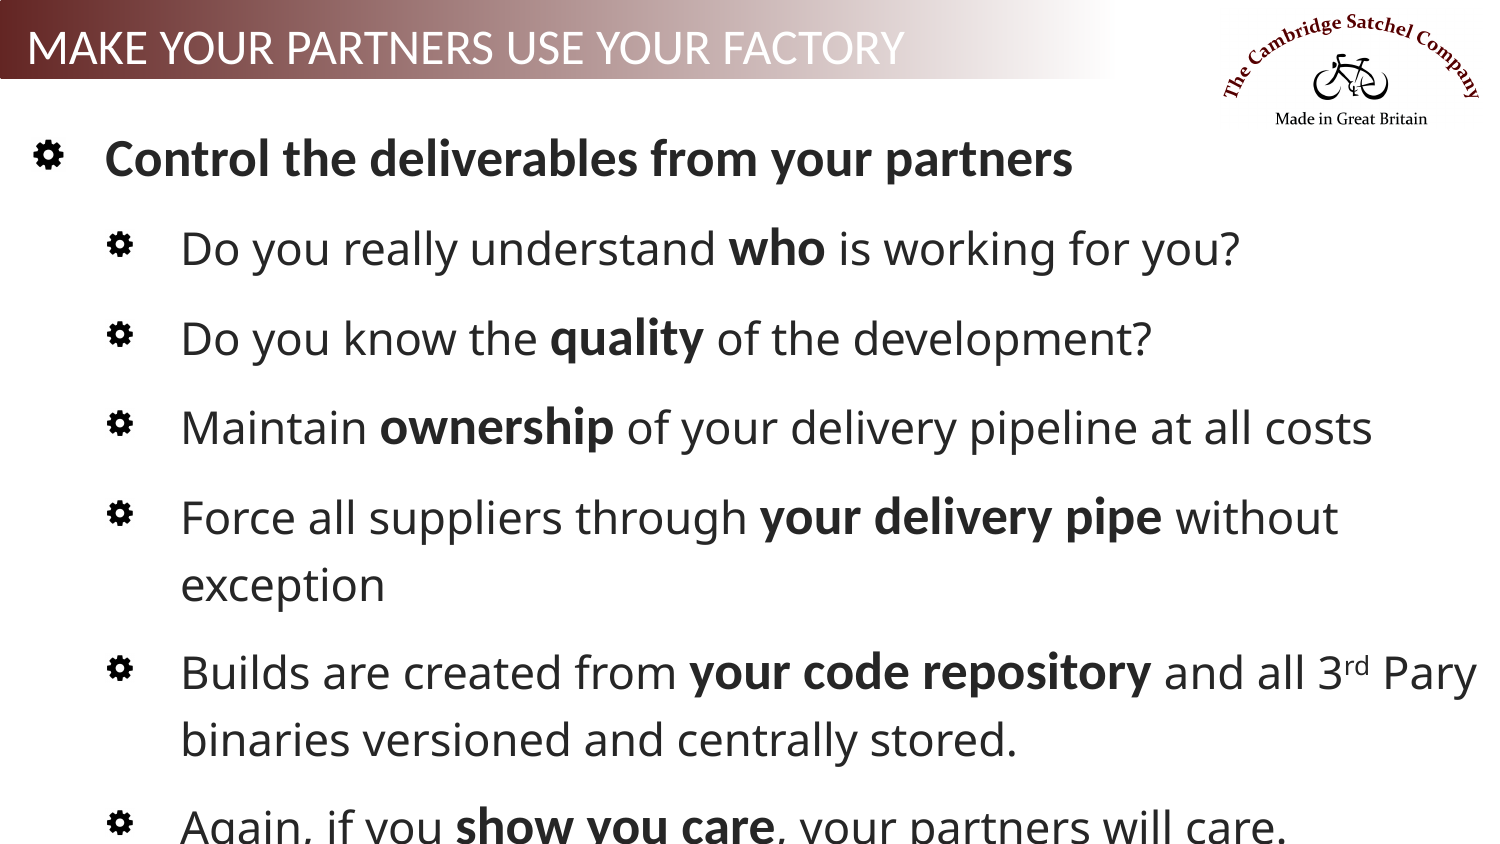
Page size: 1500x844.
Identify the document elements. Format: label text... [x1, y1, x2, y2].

picture [105, 408, 135, 438]
picture [31, 137, 66, 172]
picture [105, 498, 135, 528]
list Control the deliverables from your partners Do you really understand who is working for you? Do you know the quality of the development? Maintain ownership of your delivery pipeline at all costs Force all suppliers through your delivery pipe without exception Builds are created from your code repository and all 3rd Pary binaries versioned and centrally stored. Again, if you show you care, your partners will care. [16, 102, 1500, 844]
picture [105, 229, 135, 259]
subtitle MAKE YOUR PARTNERS USE YOUR FACTORY [11, 6, 1084, 115]
picture [105, 319, 135, 349]
picture [1220, 8, 1483, 102]
picture [105, 653, 135, 683]
picture [105, 808, 135, 837]
